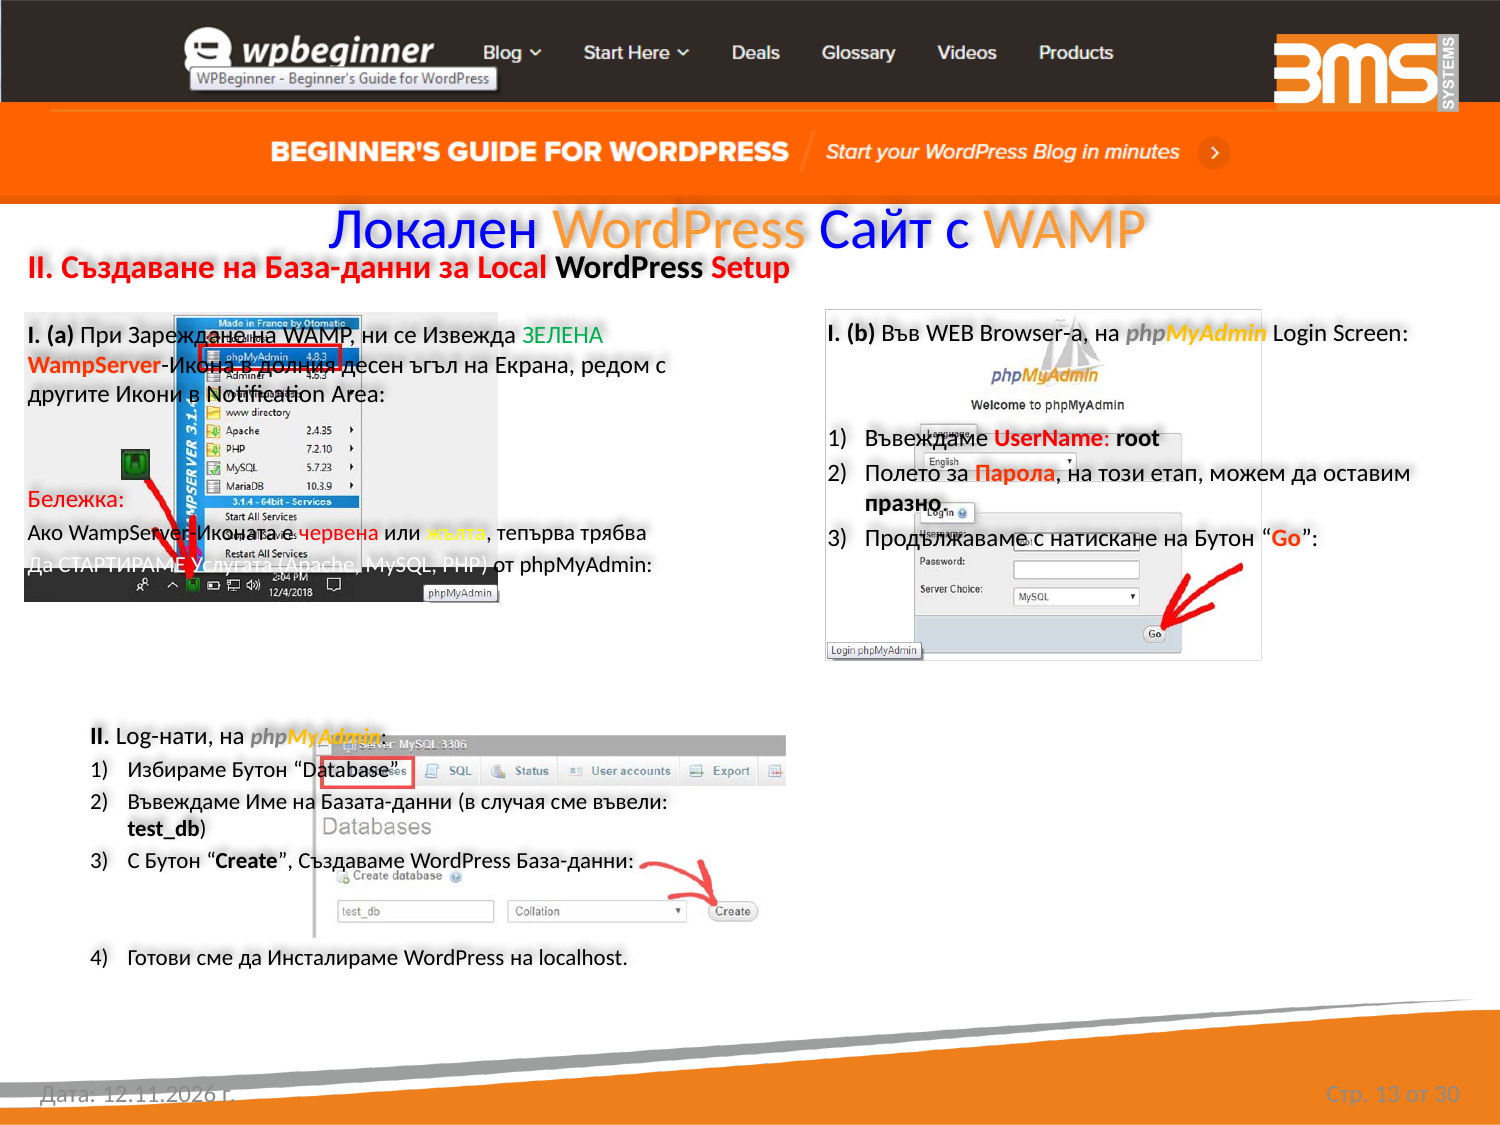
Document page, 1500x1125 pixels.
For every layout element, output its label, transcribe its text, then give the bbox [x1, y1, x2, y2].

list I. (a) При Зареждане на WAMP, ни се Извежда ЗЕЛЕНА WampServer-Икона в долния десен ъгъл на Екрана, редом с другите Икони в Notification Area: Бележка: Ако WampServer-Иконата е червена или жълта, тепърва трябва Да СТАРТИРАМЕ Услугата (Apache, MySQL, PHP) от phpMyAdmin: [12, 310, 713, 613]
text_box II. Създаване на База-данни за Local WordPress Setup [12, 237, 888, 297]
title Локален WordPress Сайт с WAMP [62, 212, 1413, 263]
picture [23, 312, 501, 603]
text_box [812, 309, 1447, 676]
picture [0, 999, 1500, 1125]
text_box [74, 711, 786, 1001]
picture [0, 0, 1500, 205]
